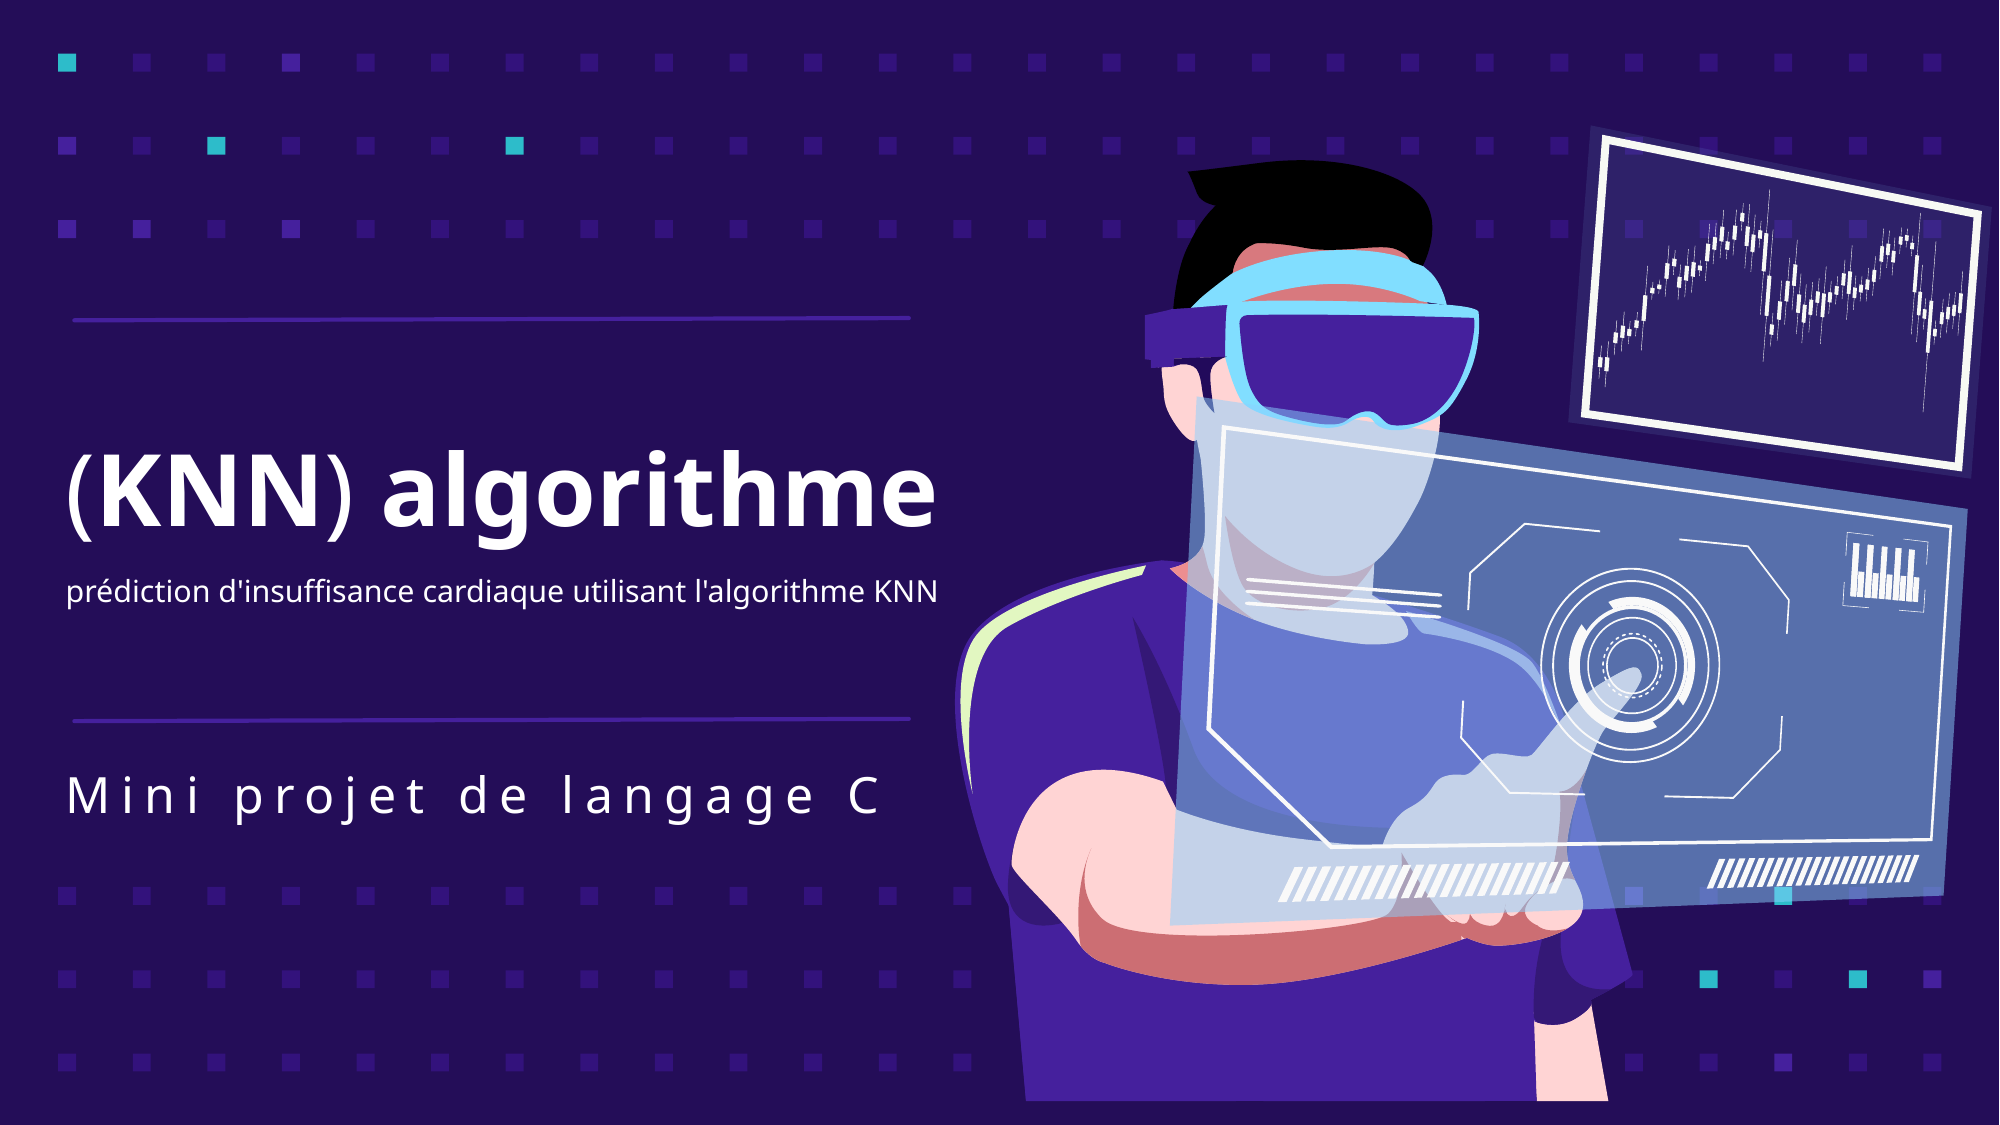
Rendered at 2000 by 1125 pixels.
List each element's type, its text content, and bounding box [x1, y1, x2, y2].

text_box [74, 718, 910, 722]
subtitle Mini projet de langage C [65, 753, 922, 841]
title (KNN) algorithme [65, 426, 949, 562]
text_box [74, 317, 910, 321]
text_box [954, 125, 1993, 1102]
text_box prédiction d'insuffisance cardiaque utilisant l'algorithme KNN [65, 562, 949, 650]
